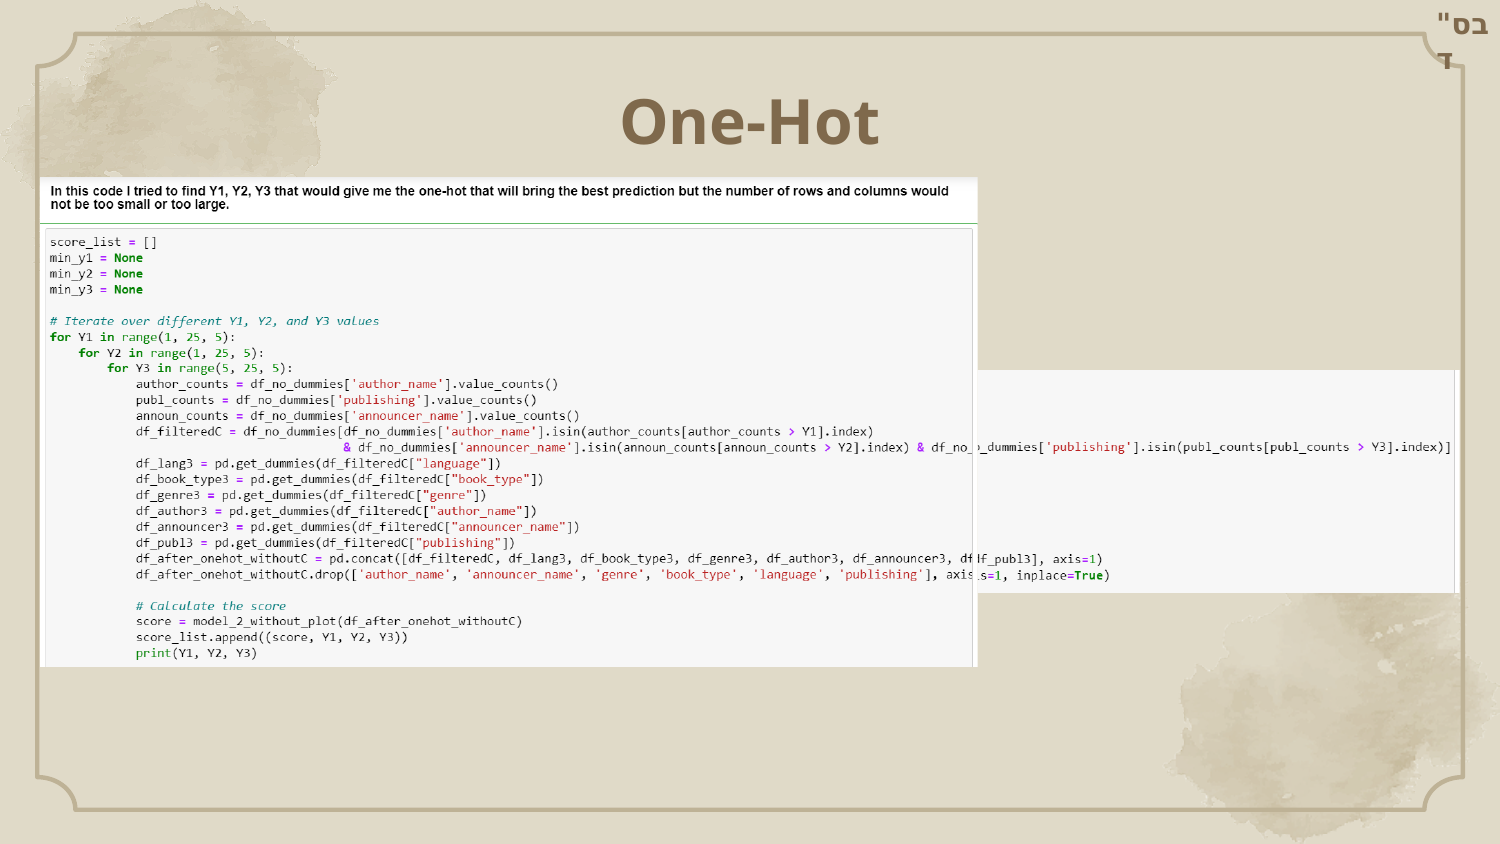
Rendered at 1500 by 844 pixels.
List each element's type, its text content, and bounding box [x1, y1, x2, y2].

picture [39, 177, 1460, 667]
title One-Hot [117, 89, 1383, 150]
text_box בס"ד [1420, 0, 1500, 49]
